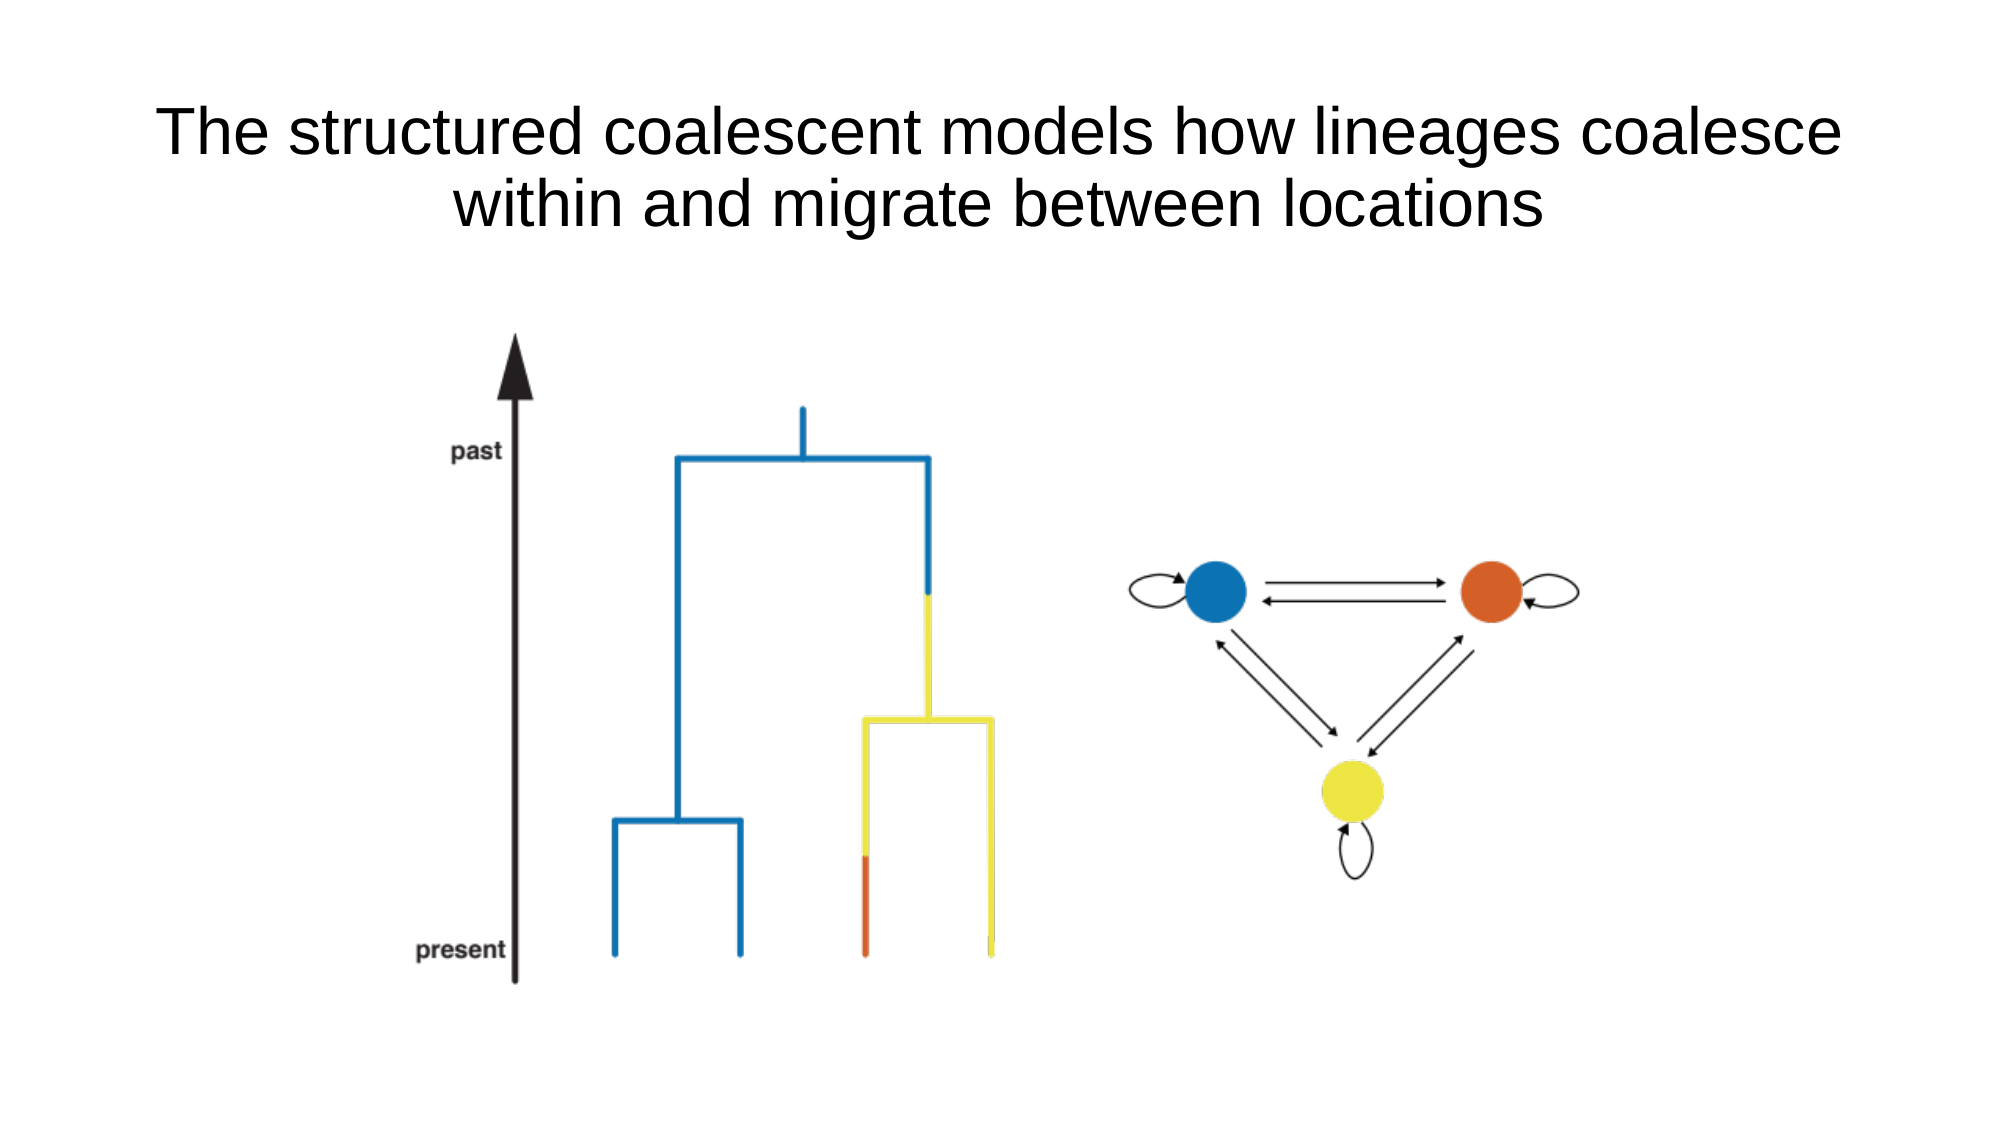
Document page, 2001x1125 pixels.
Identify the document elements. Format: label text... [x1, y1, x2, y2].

title The structured coalescent models how lineages coalesce within and migrate between locations [137, 59, 1863, 278]
picture [399, 332, 1600, 1004]
